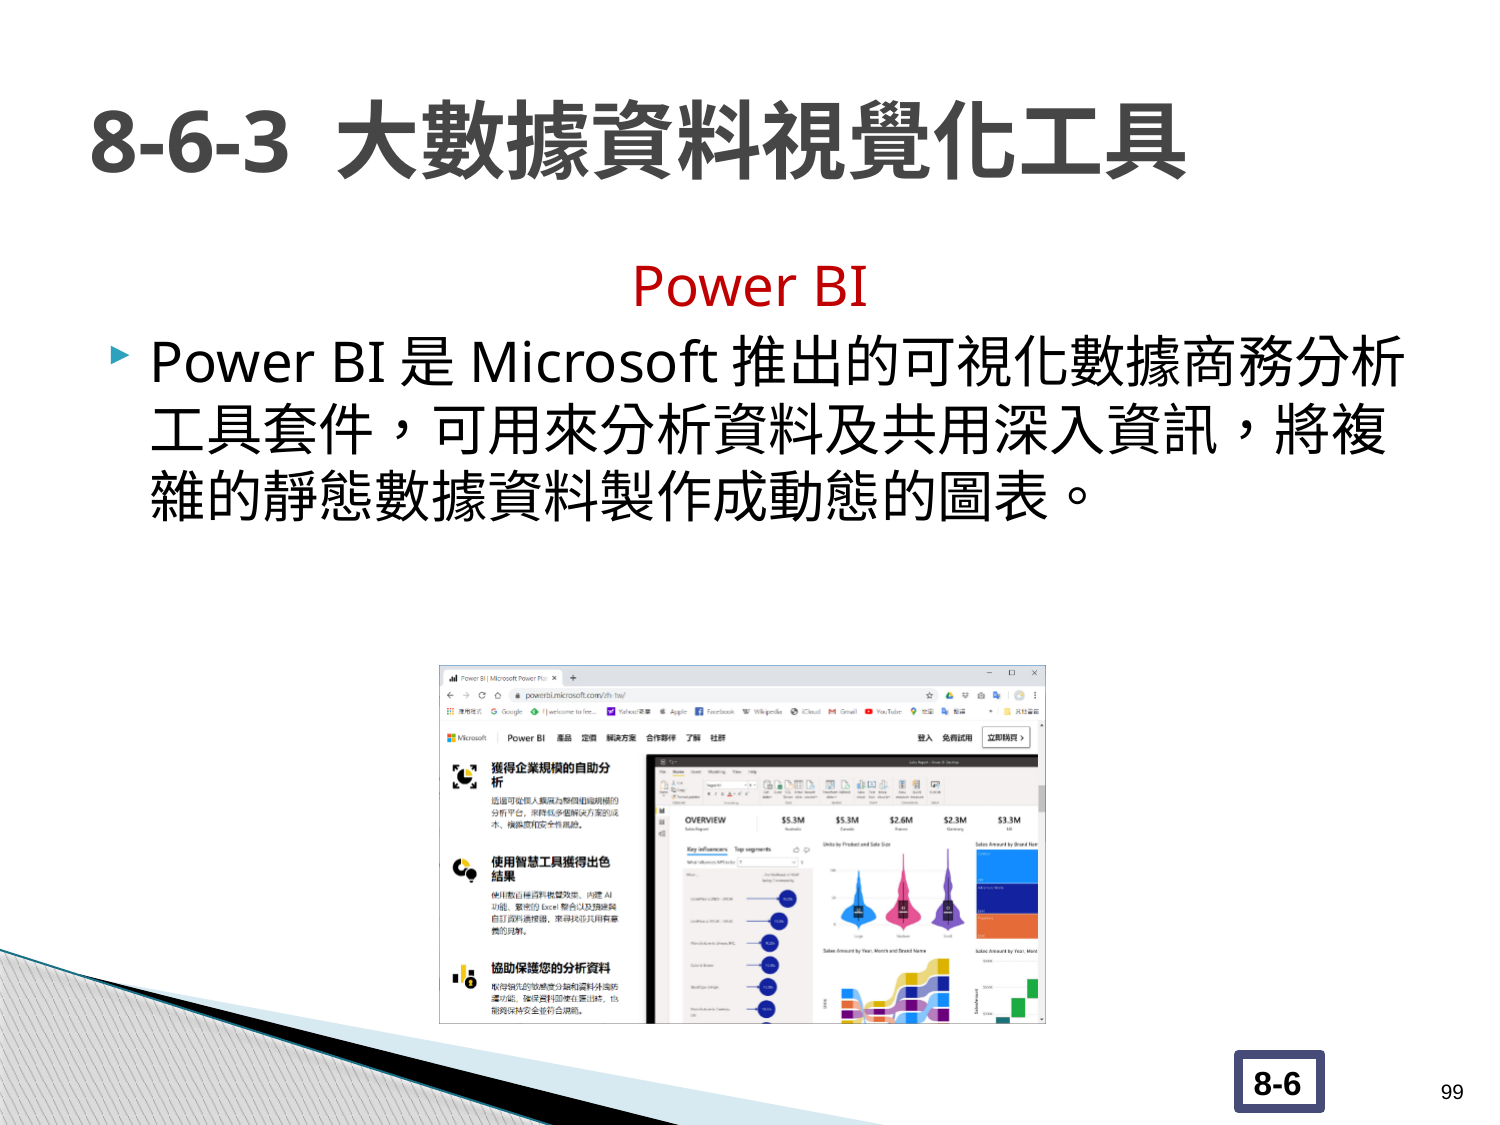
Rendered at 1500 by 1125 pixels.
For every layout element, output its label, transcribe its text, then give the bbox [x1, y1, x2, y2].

list Power BI Power BI是Microsoft推出的可視化數據商務分析工具套件，可用來分析資料及共用深入資訊，將複雜的靜態數據資料製作成動態的圖表。 [75, 243, 1425, 986]
title 8-6-3 大數據資料視覺化工具 [75, 45, 1425, 233]
picture [439, 665, 1046, 1024]
slide_number 99 [1418, 1051, 1479, 1112]
